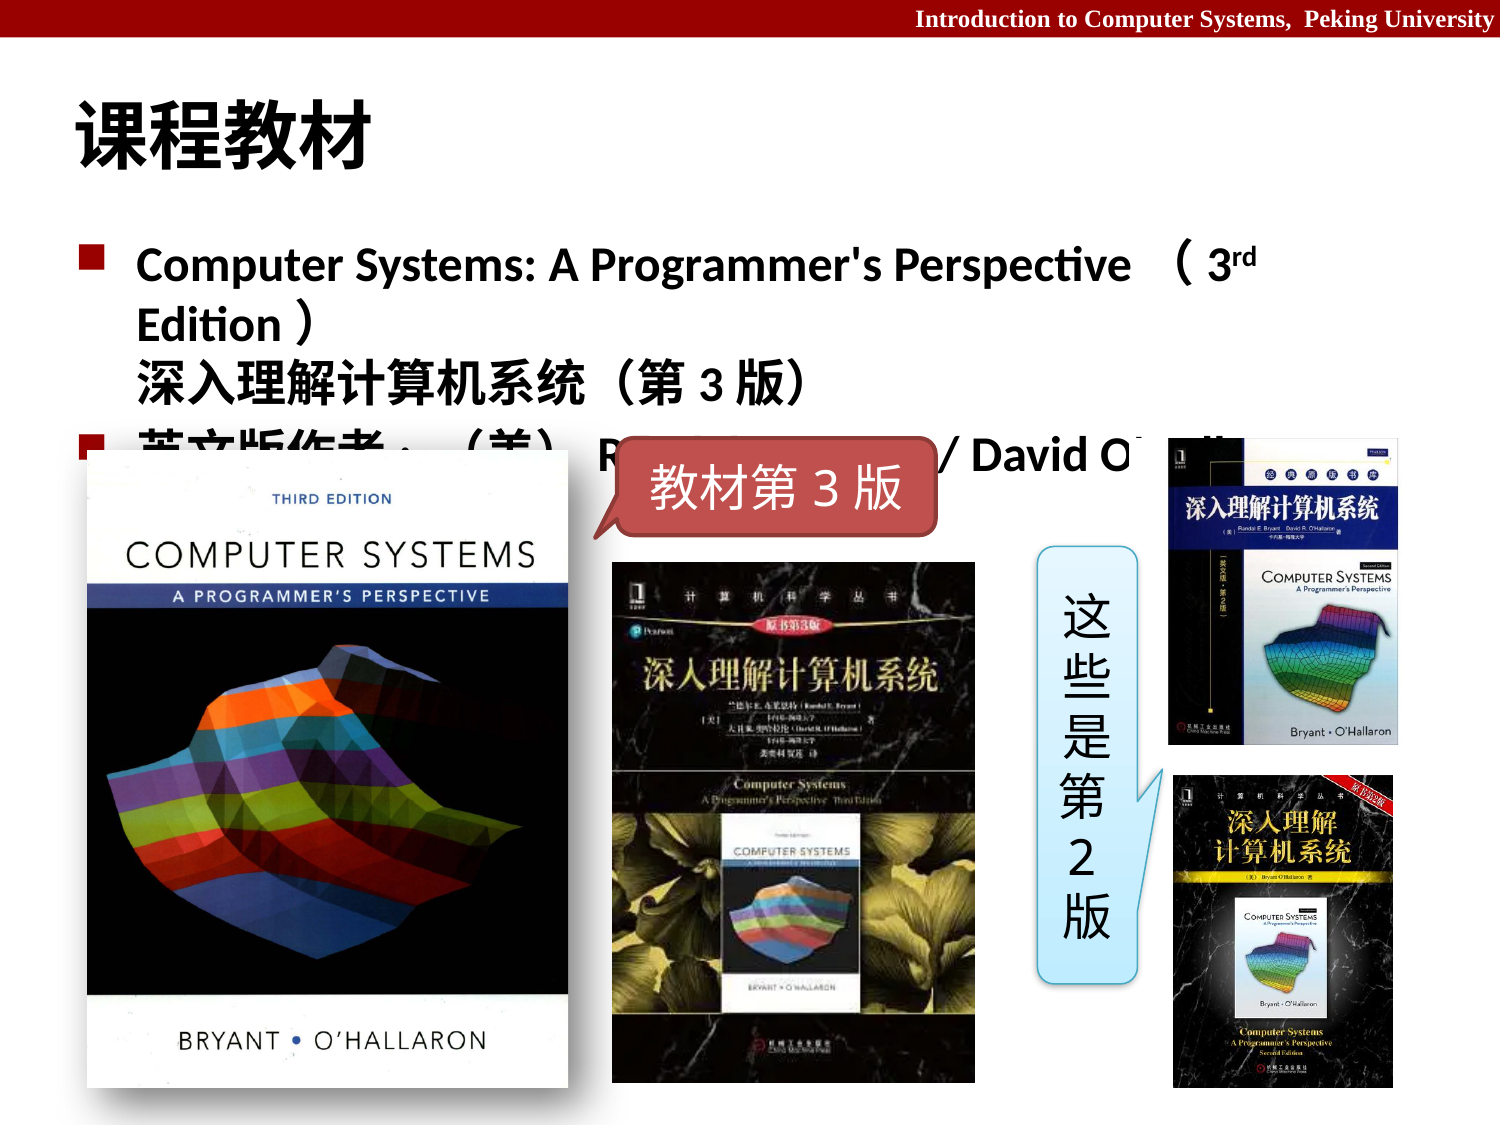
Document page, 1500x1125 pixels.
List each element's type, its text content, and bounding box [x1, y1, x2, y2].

text_box 这些是第2版 [1036, 545, 1164, 985]
picture [86, 449, 569, 1088]
text_box 教材第3版 [593, 435, 938, 540]
title 课程教材 [58, 71, 1305, 197]
picture [1129, 438, 1437, 746]
picture [612, 562, 976, 1083]
picture [1172, 774, 1394, 1088]
list Computer Systems: A Programmer's Perspective（3rd Edition） 深入理解计算机系统（第3版） 英文版作者: （美）Randal E.Bryant / David O'Hallaron [64, 223, 1488, 1040]
